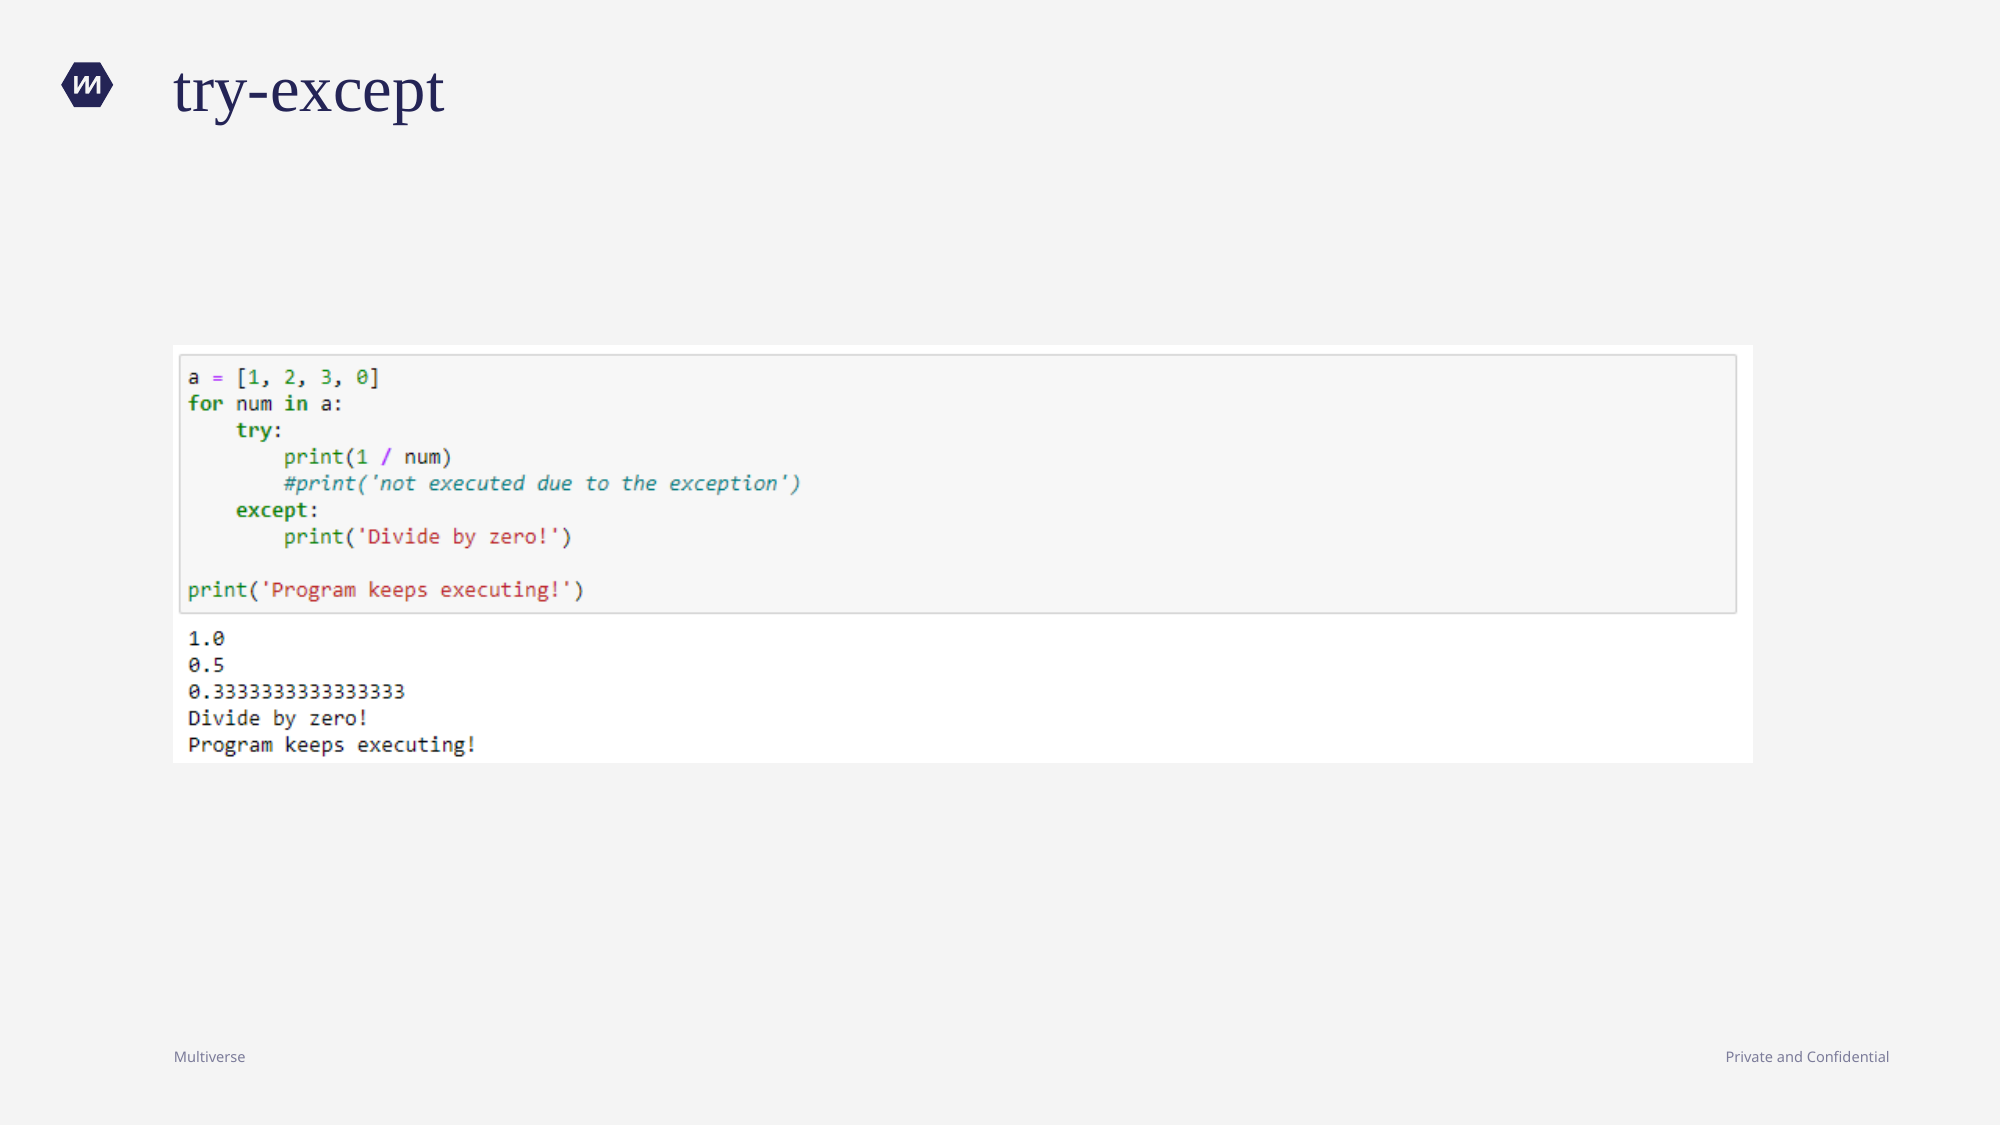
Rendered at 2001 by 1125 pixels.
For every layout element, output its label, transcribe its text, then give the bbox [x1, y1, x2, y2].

picture [173, 345, 1753, 764]
title try-except [173, 53, 1937, 200]
